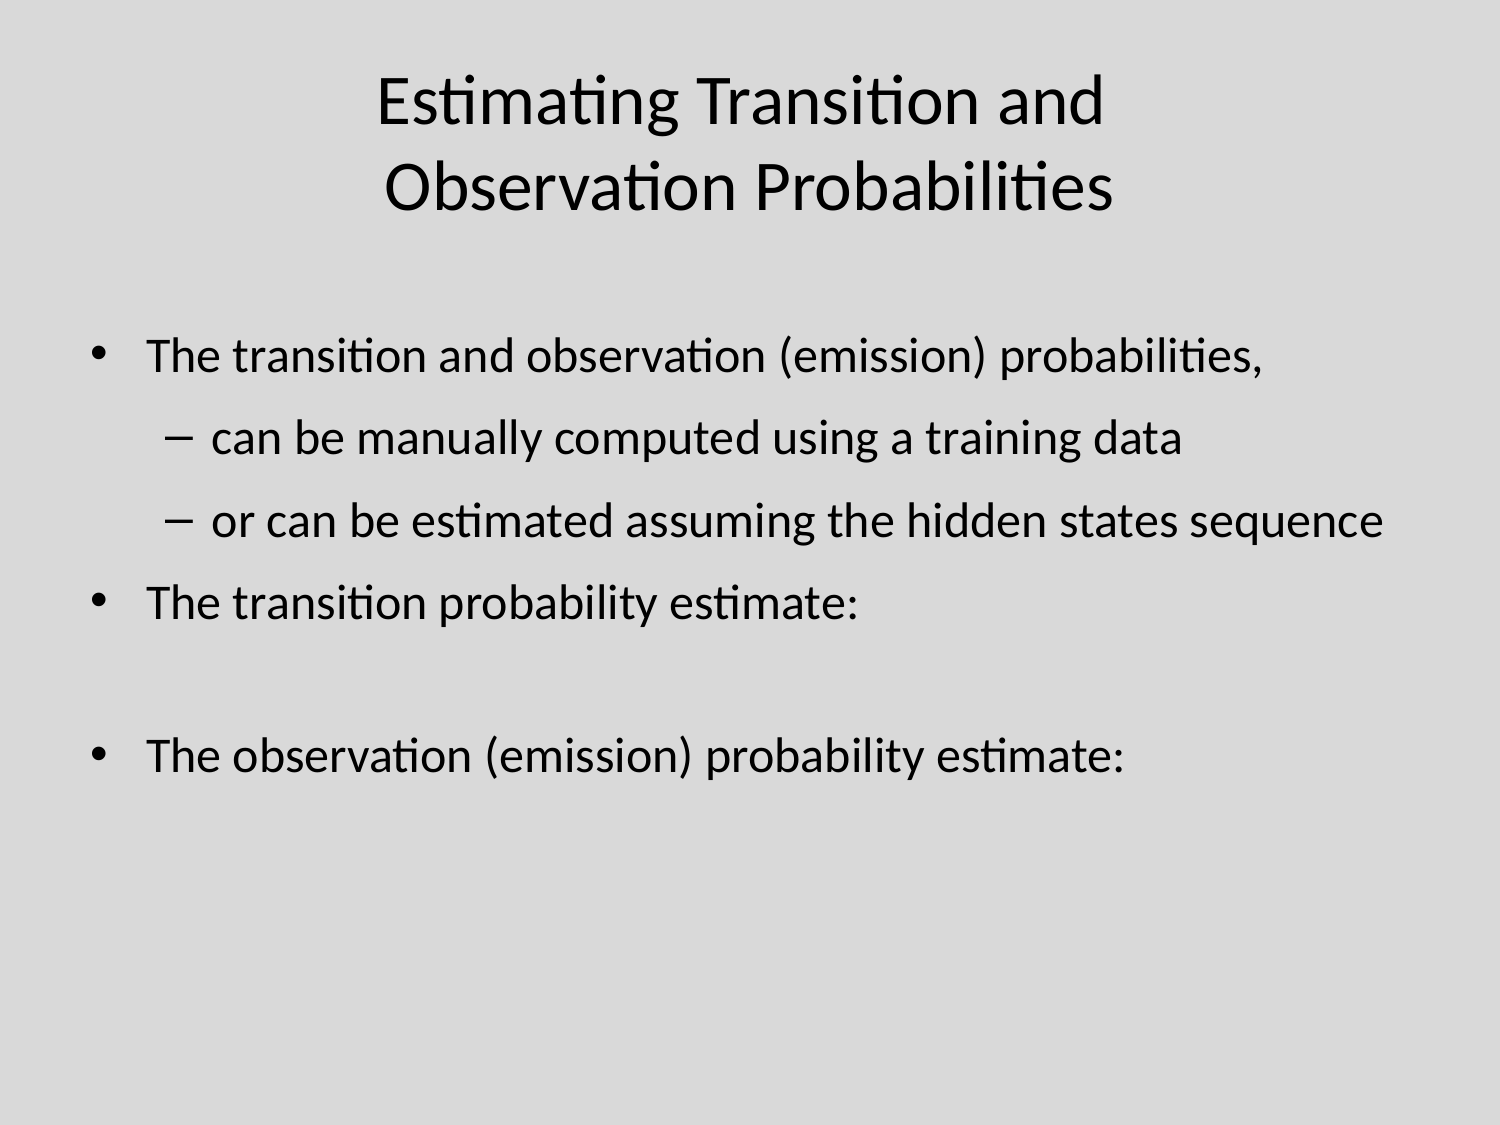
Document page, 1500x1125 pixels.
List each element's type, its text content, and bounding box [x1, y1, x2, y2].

title Estimating Transition and Observation Probabilities [75, 45, 1425, 233]
